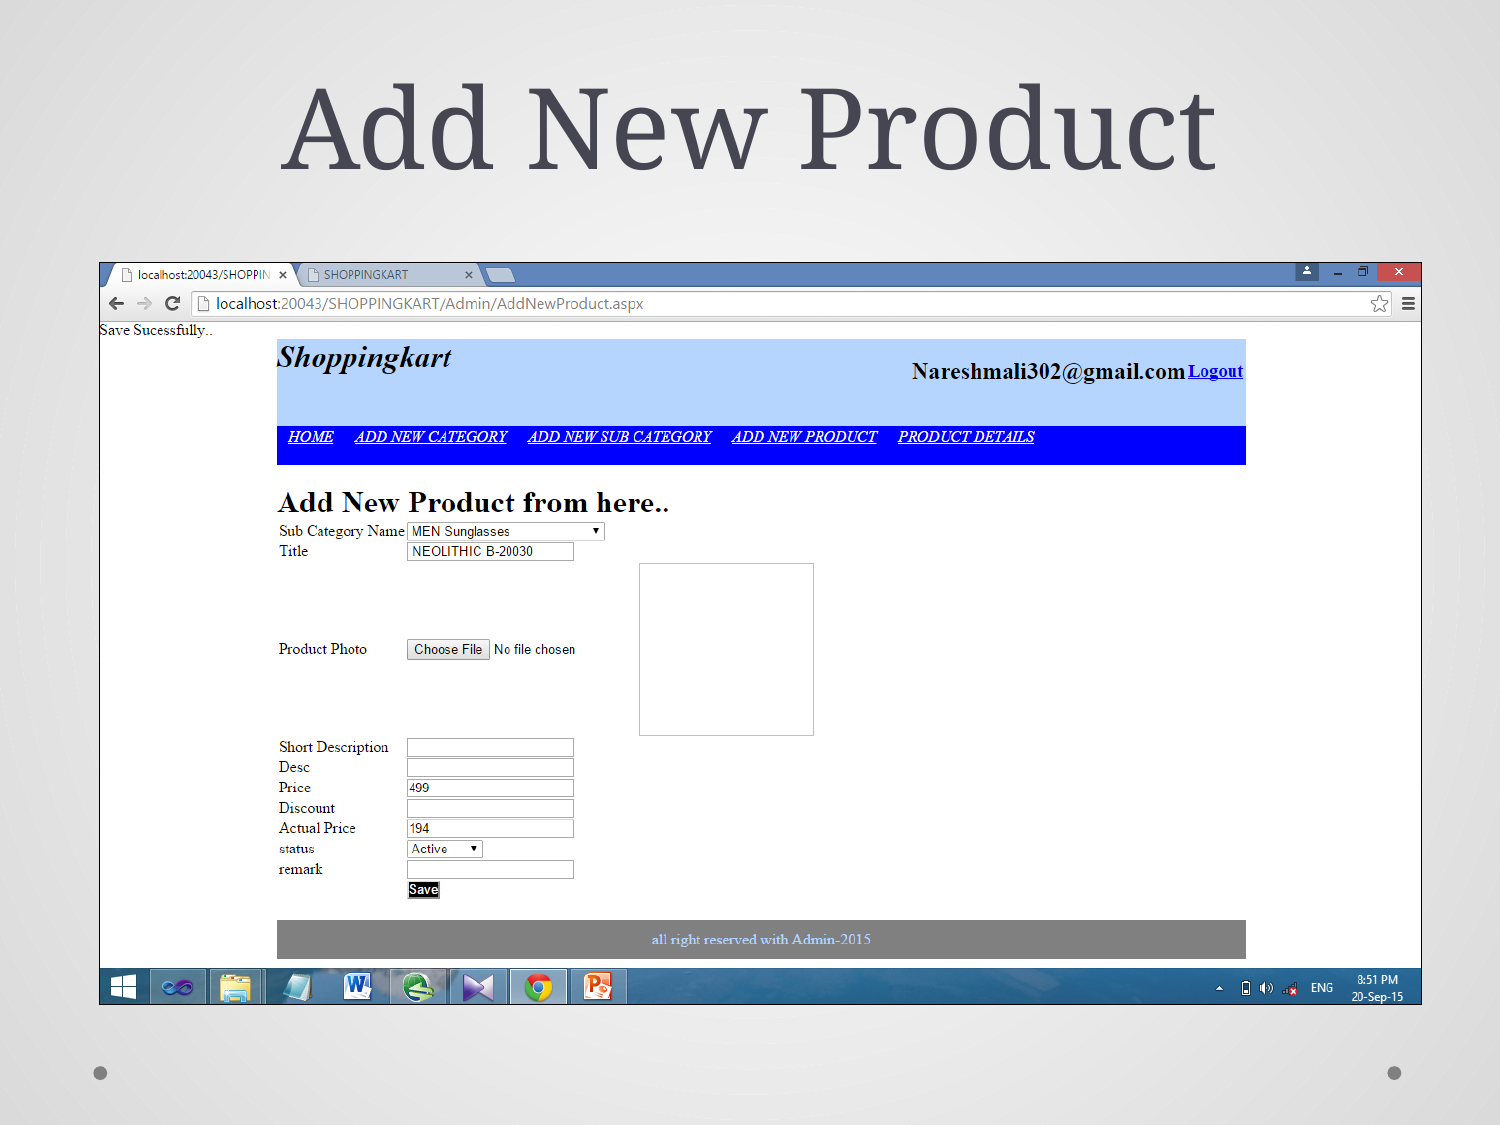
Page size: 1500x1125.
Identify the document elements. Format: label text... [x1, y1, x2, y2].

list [99, 262, 1422, 1006]
title Add New Product [75, 0, 1425, 263]
